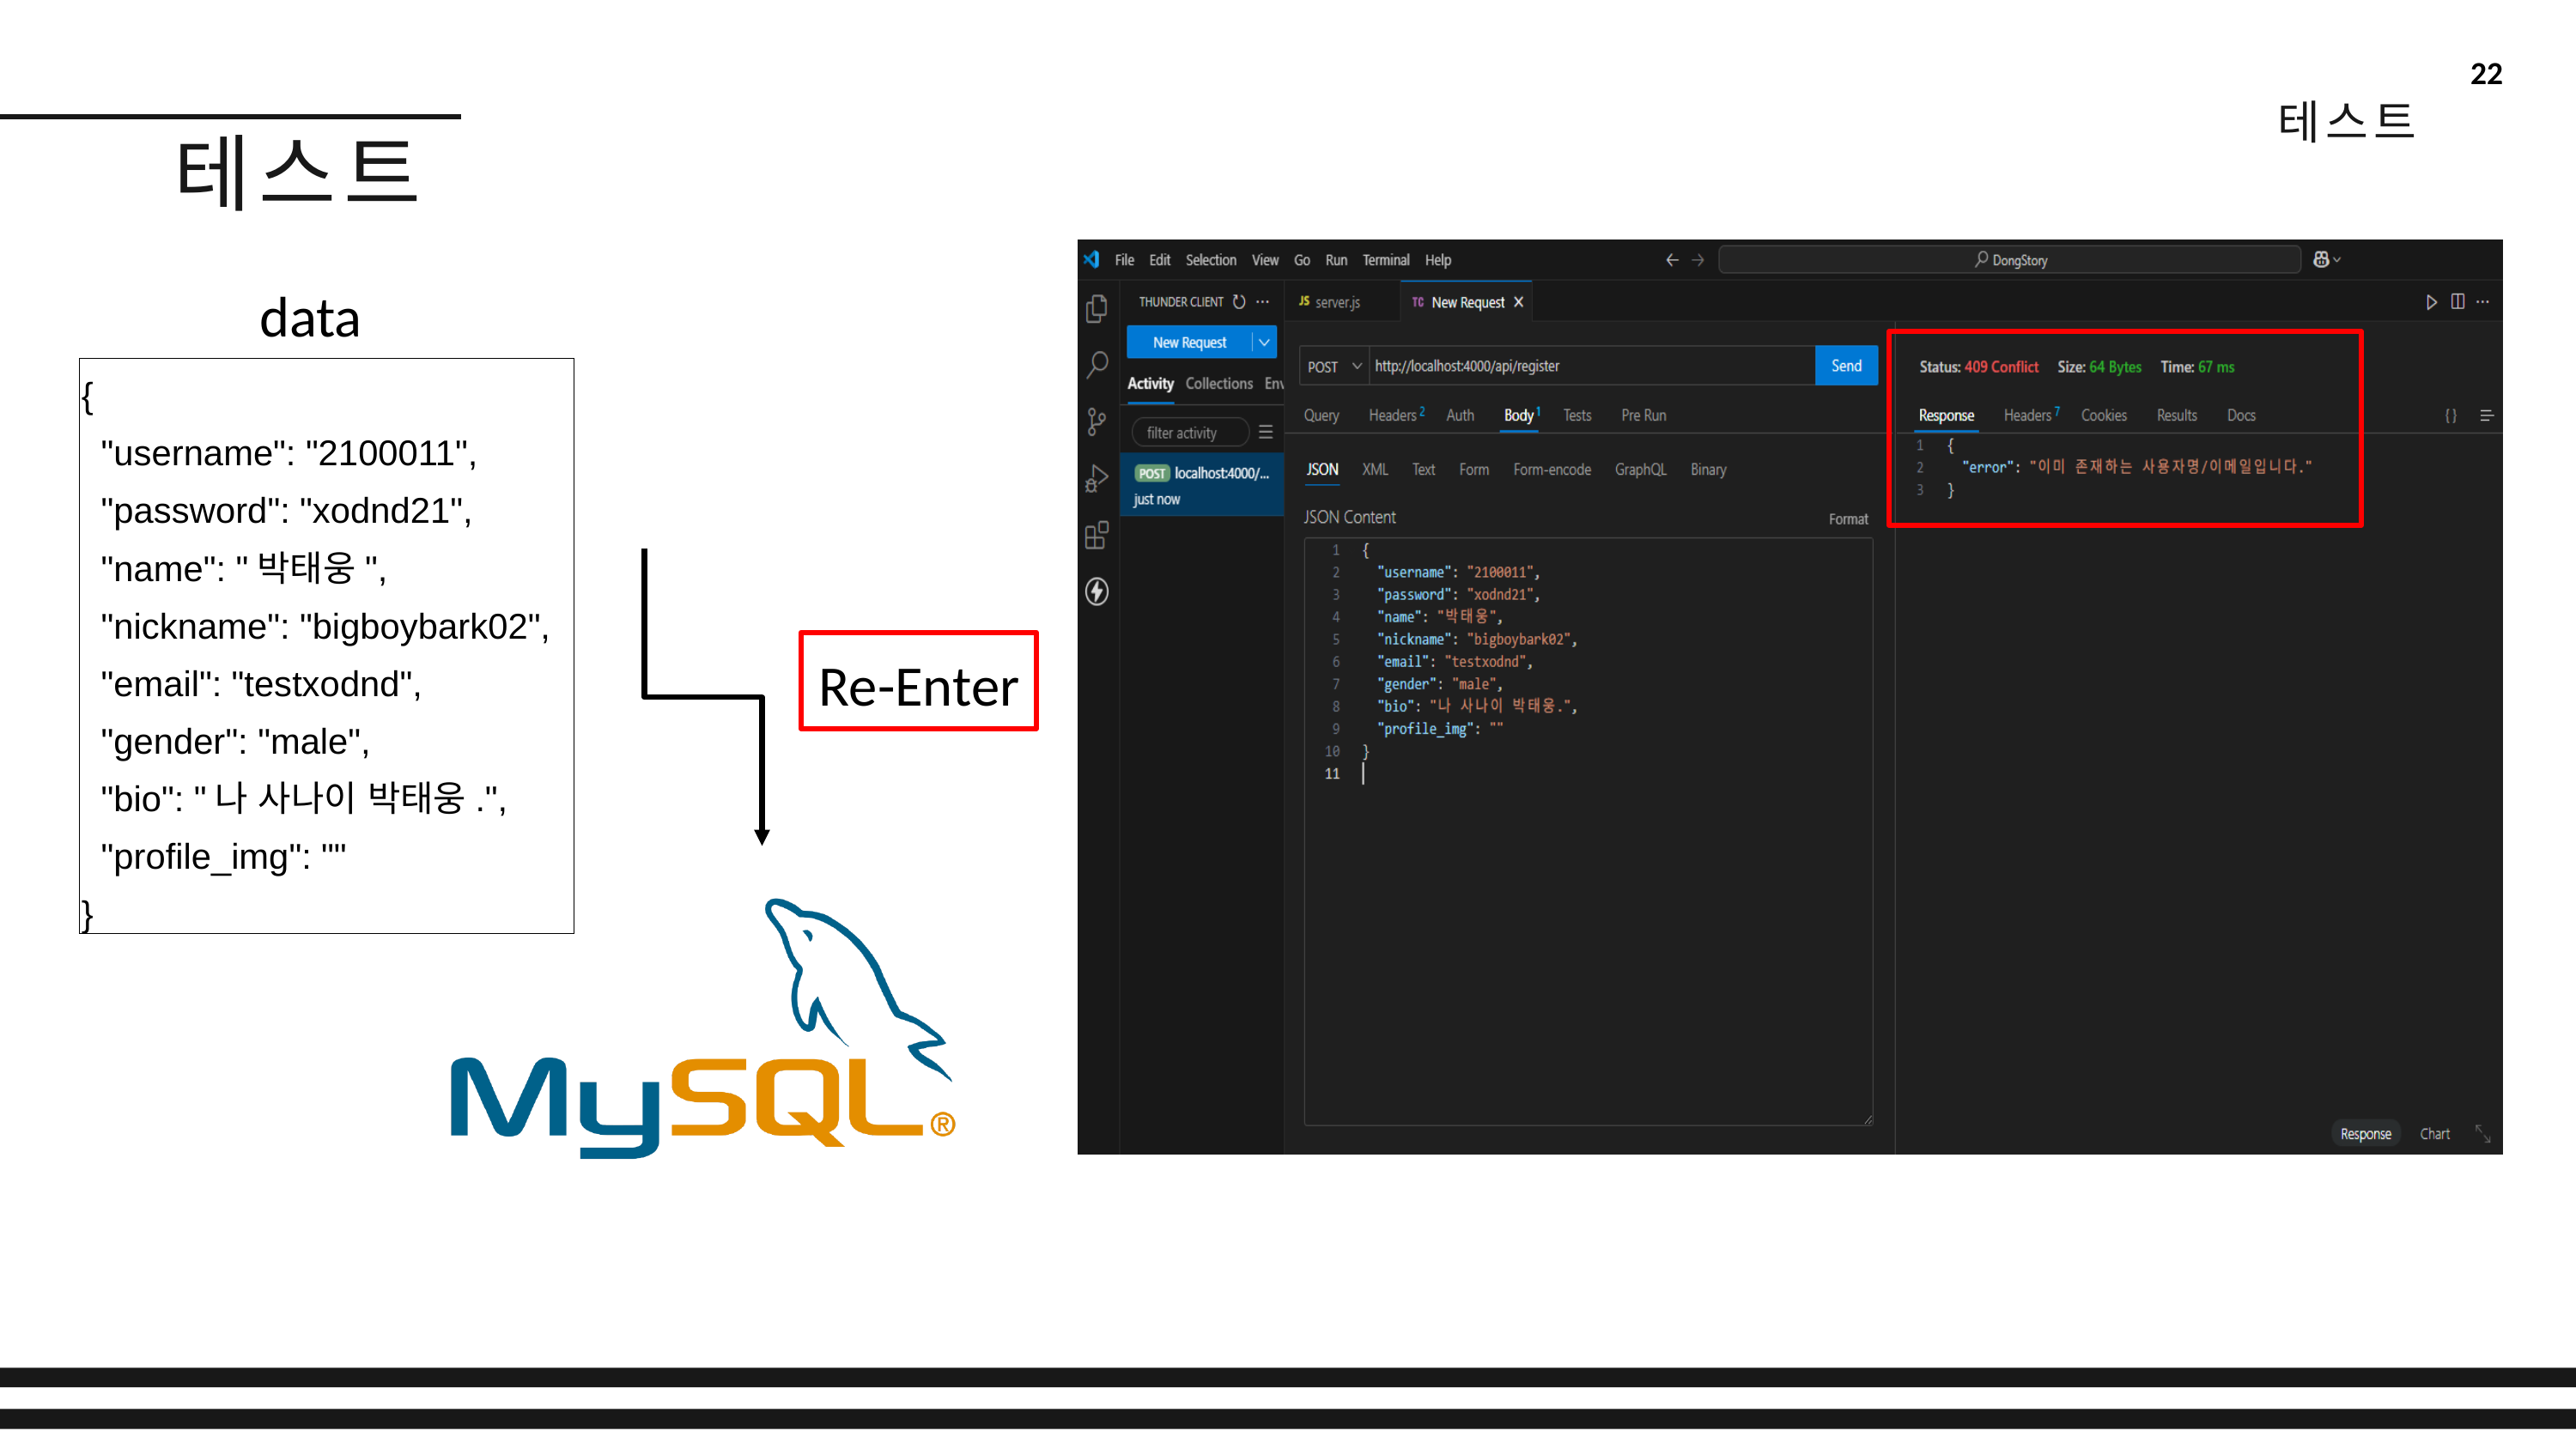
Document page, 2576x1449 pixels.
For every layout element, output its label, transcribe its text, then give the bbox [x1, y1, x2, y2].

text_box [799, 631, 1038, 731]
picture [406, 846, 989, 1234]
text_box data [193, 273, 429, 355]
text_box { "username": "2100011", "password": "xodnd21", "name": "박태웅", "nickname": "bigboybark02", "email": "testxodnd", "gender": "male", "bio": "나 사나이 박태웅.", "profile_img": "" } [79, 358, 574, 934]
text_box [554, 638, 853, 757]
slide_number 22 [1911, 52, 2503, 92]
text_box 테 스 트 [2275, 91, 2549, 149]
title 테 스 트 [172, 118, 482, 358]
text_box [0, 1367, 2576, 1388]
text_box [0, 1408, 2576, 1429]
picture [1077, 239, 2504, 1155]
